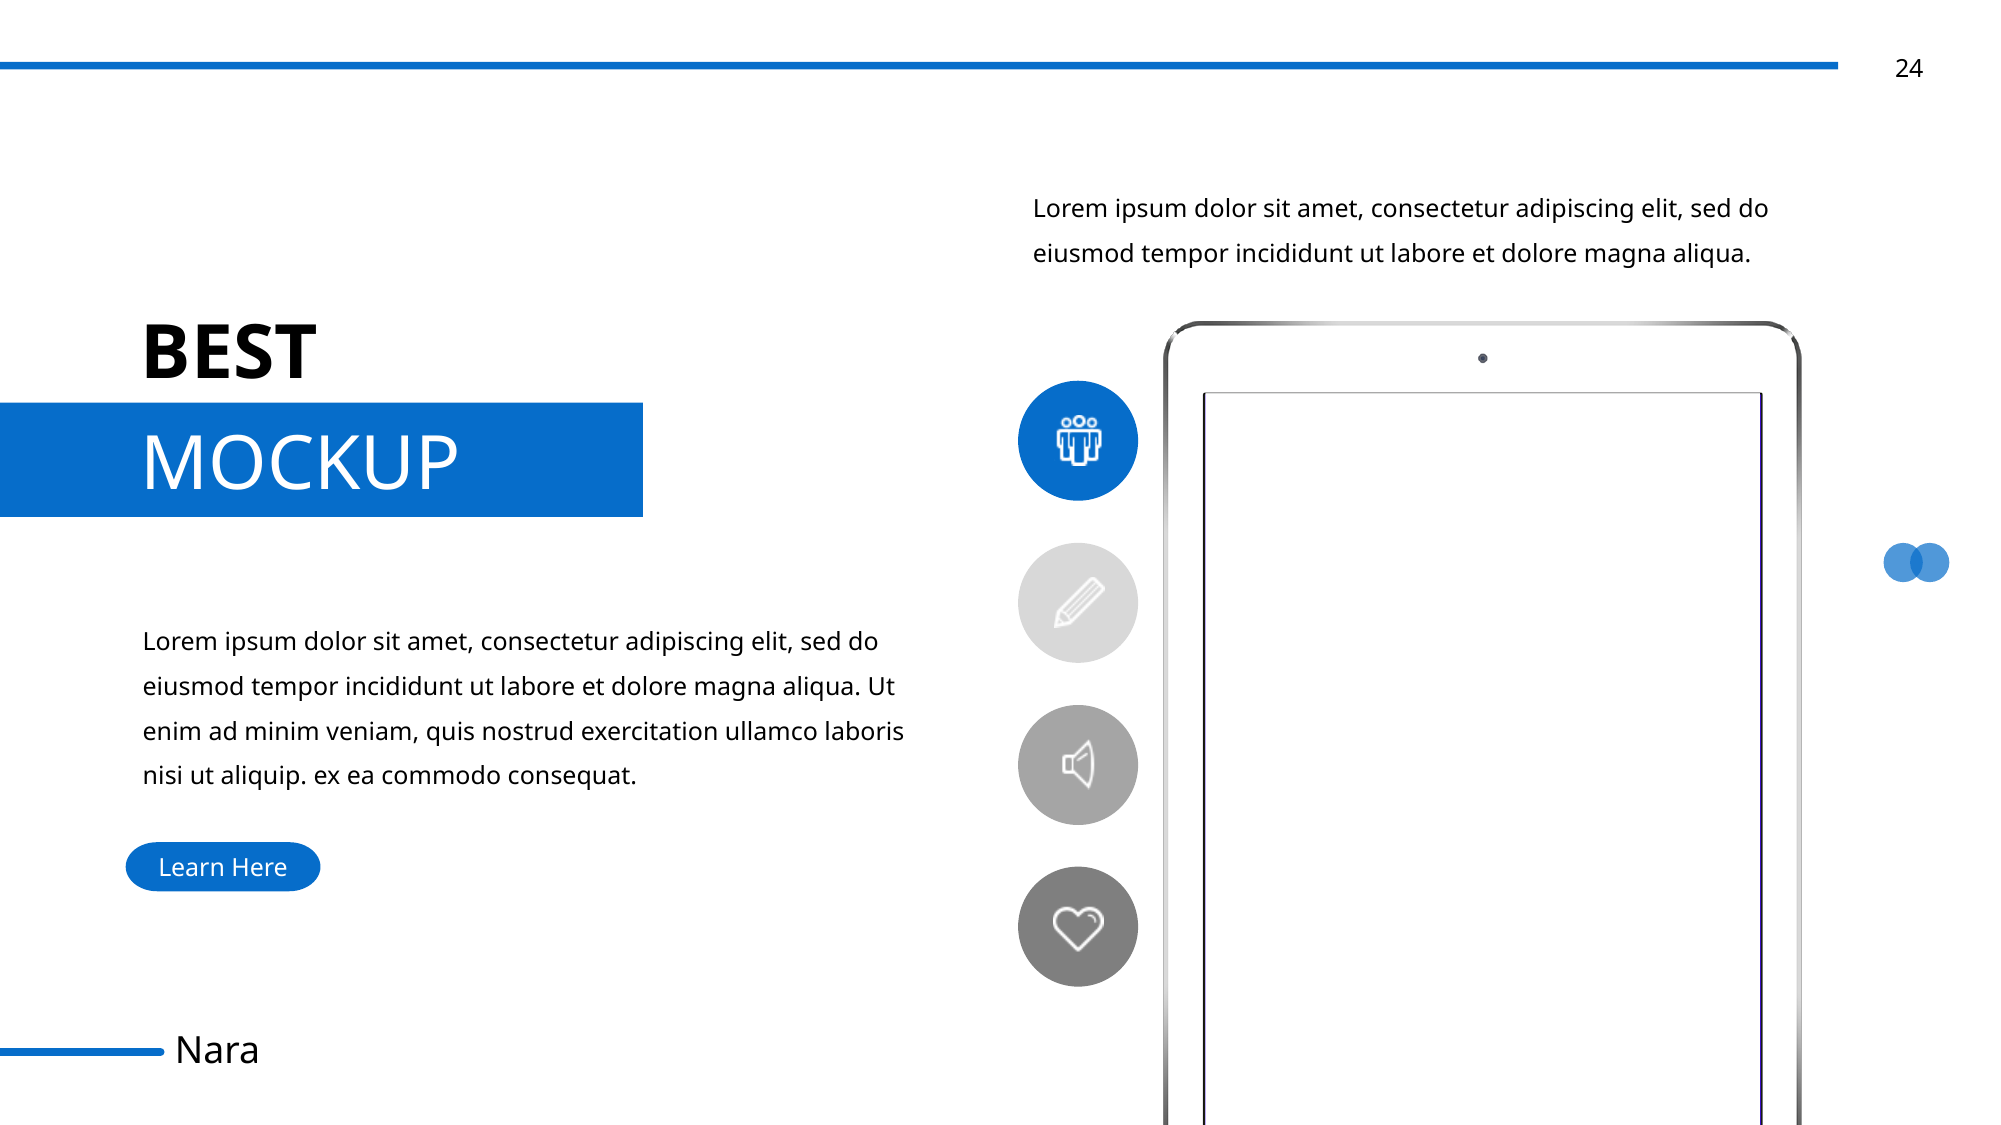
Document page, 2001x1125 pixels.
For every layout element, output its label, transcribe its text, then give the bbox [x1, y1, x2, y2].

text_box Lorem ipsum dolor sit amet, consectetur adipiscing elit, sed do eiusmod tempor incididunt ut labore et dolore magna aliqua. Ut enim ad minim veniam, quis nostrud exercitation ullamco laboris nisi ut aliquip. ex ea commodo consequat. [127, 602, 950, 798]
picture [1053, 904, 1104, 955]
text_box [0, 296, 643, 518]
text_box Learn Here [124, 841, 322, 893]
picture [1138, 321, 1827, 1125]
picture [1054, 577, 1105, 628]
text_box [1017, 865, 1138, 988]
text_box [1017, 703, 1138, 827]
picture [1054, 415, 1105, 466]
text_box [1017, 541, 1138, 664]
text_box Lorem ipsum dolor sit amet, consectetur adipiscing elit, sed do eiusmod tempor incididunt ut labore et dolore magna aliqua. [1018, 170, 1827, 275]
text_box [1017, 379, 1138, 502]
picture [1053, 739, 1104, 791]
